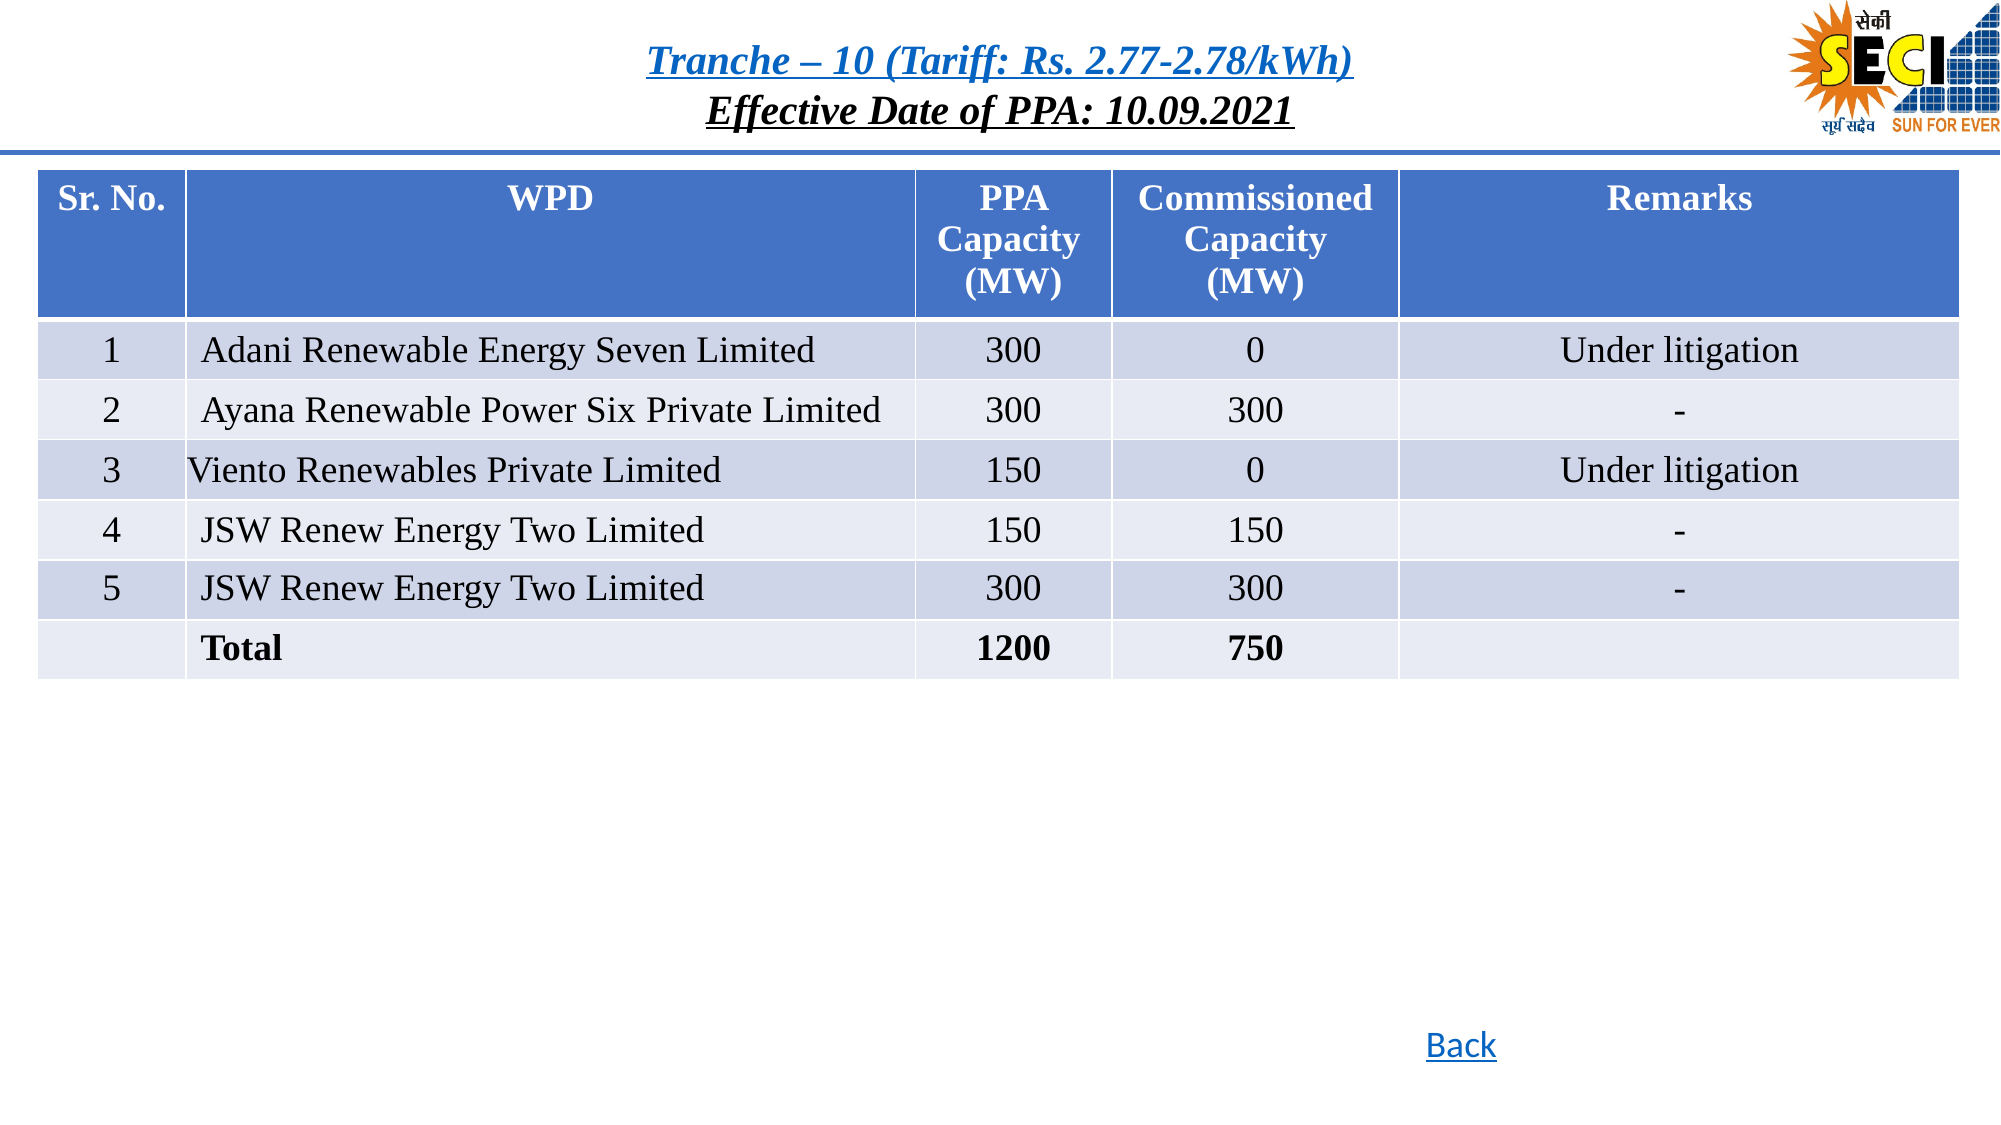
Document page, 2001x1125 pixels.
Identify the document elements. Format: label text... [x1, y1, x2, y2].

table_cell - [1400, 380, 1959, 439]
table_cell 750 [1113, 621, 1398, 679]
table_cell 3 [38, 440, 185, 499]
table_cell JSW Renew Energy Two Limited [187, 501, 915, 559]
table_cell Under litigation [1400, 440, 1959, 499]
table_cell 0 [1113, 440, 1398, 499]
table_header Sr. No. [38, 170, 185, 317]
table_cell Total [187, 621, 915, 679]
table_cell 300 [916, 561, 1111, 619]
table_cell 300 [916, 380, 1111, 439]
table_header Remarks [1400, 170, 1959, 317]
table_cell 300 [1113, 561, 1398, 619]
table_cell 300 [916, 322, 1111, 379]
table_cell 300 [1113, 380, 1398, 439]
table_cell Under litigation [1400, 322, 1959, 379]
table_cell 5 [38, 561, 185, 619]
table_cell 4 [38, 501, 185, 559]
table_cell 0 [1113, 322, 1398, 379]
table_cell 150 [916, 501, 1111, 559]
table_cell 1200 [916, 621, 1111, 679]
table_cell JSW Renew Energy Two Limited [187, 561, 915, 619]
table_cell Viento Renewables Private Limited [187, 440, 915, 499]
text_box Back [1411, 1012, 1618, 1073]
table_cell 150 [1113, 501, 1398, 559]
picture [1787, 0, 2000, 135]
table_header PPA Capacity (MW) [916, 170, 1111, 317]
table_header Commissioned Capacity (MW) [1113, 170, 1398, 317]
table_header WPD [187, 170, 915, 317]
table_cell [1400, 621, 1959, 679]
table_cell [38, 621, 185, 679]
table_cell - [1400, 561, 1959, 619]
table_cell 150 [916, 440, 1111, 499]
text_box Tranche – 10 (Tariff: Rs. 2.77-2.78/kWh) Effective Date of PPA: 10.09.2021 [631, 25, 1369, 141]
table_cell - [1400, 501, 1959, 559]
table_cell Ayana Renewable Power Six Private Limited [187, 380, 915, 439]
table_cell 1 [38, 322, 185, 379]
table_cell Adani Renewable Energy Seven Limited [187, 322, 915, 379]
table_cell 2 [38, 380, 185, 439]
